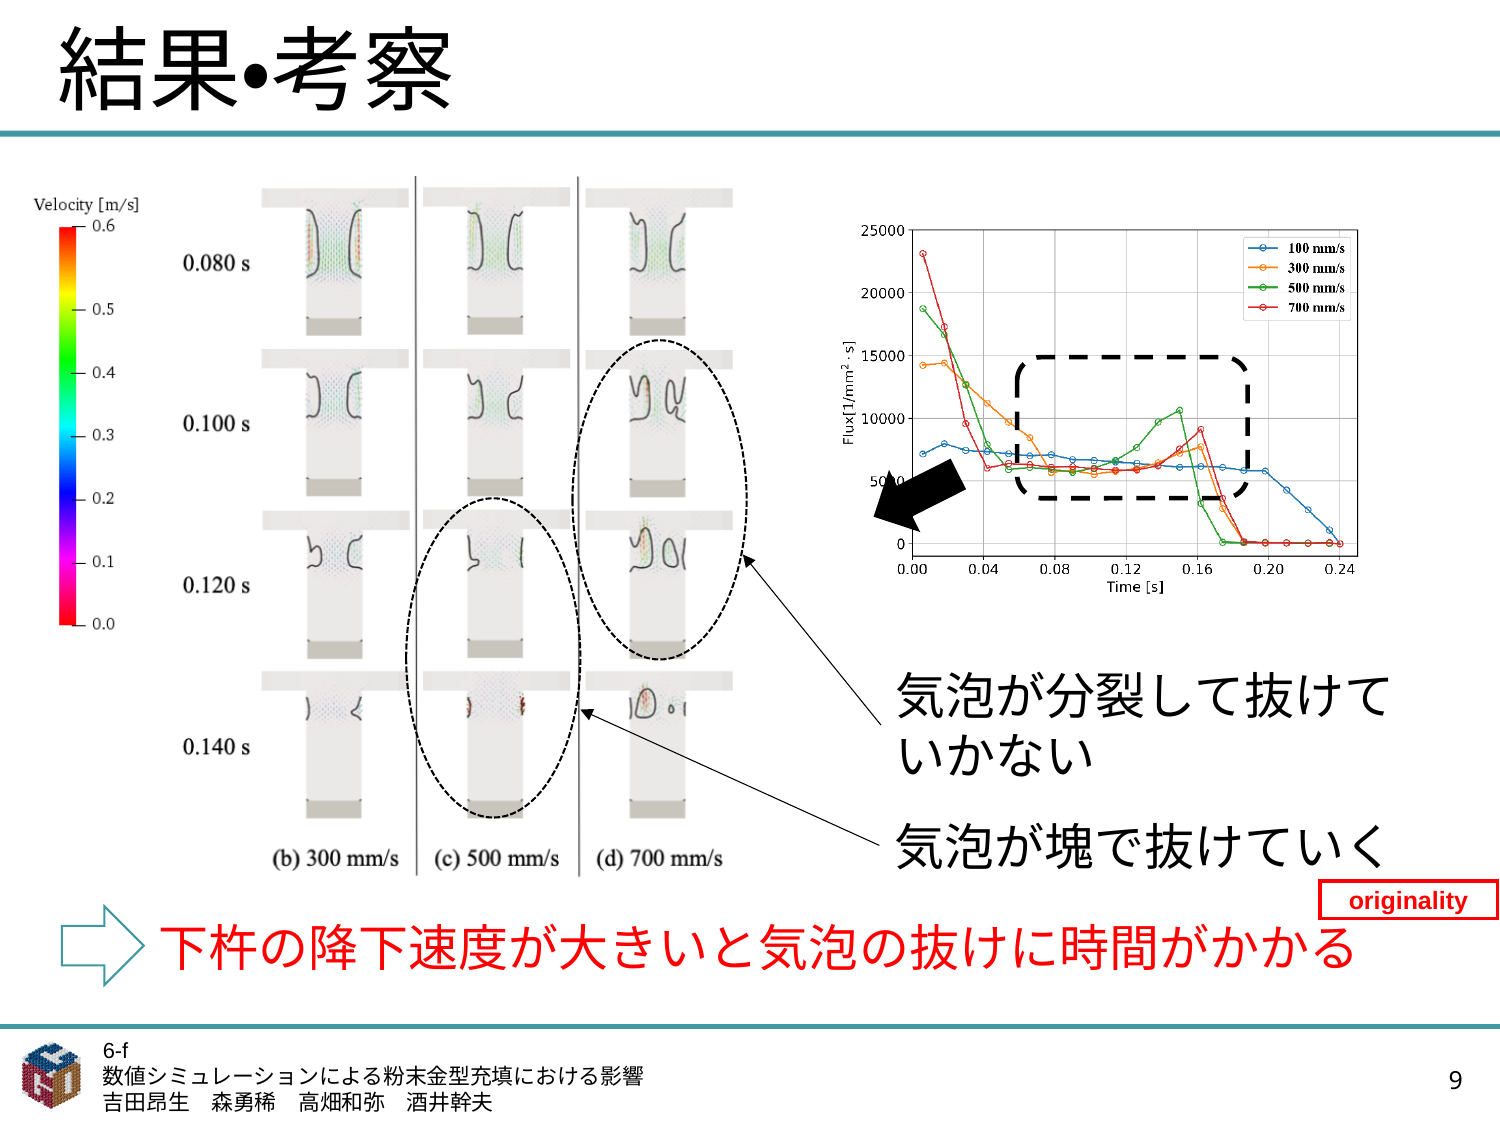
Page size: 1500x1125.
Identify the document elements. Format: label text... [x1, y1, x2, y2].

text_box 気泡が分裂して抜けていかない [880, 657, 1415, 793]
picture [840, 178, 1415, 610]
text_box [742, 554, 881, 726]
picture [19, 173, 746, 913]
text_box [60, 903, 143, 988]
text_box 下杵の降下速度が大きいと気泡の抜けに時間がかかる [143, 915, 1486, 994]
text_box originality [1316, 877, 1500, 922]
text_box 気泡が塊で抜けていく [879, 808, 1413, 883]
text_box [580, 709, 880, 846]
picture [21, 1040, 81, 1109]
title 結果・考察 [0, 0, 1486, 131]
